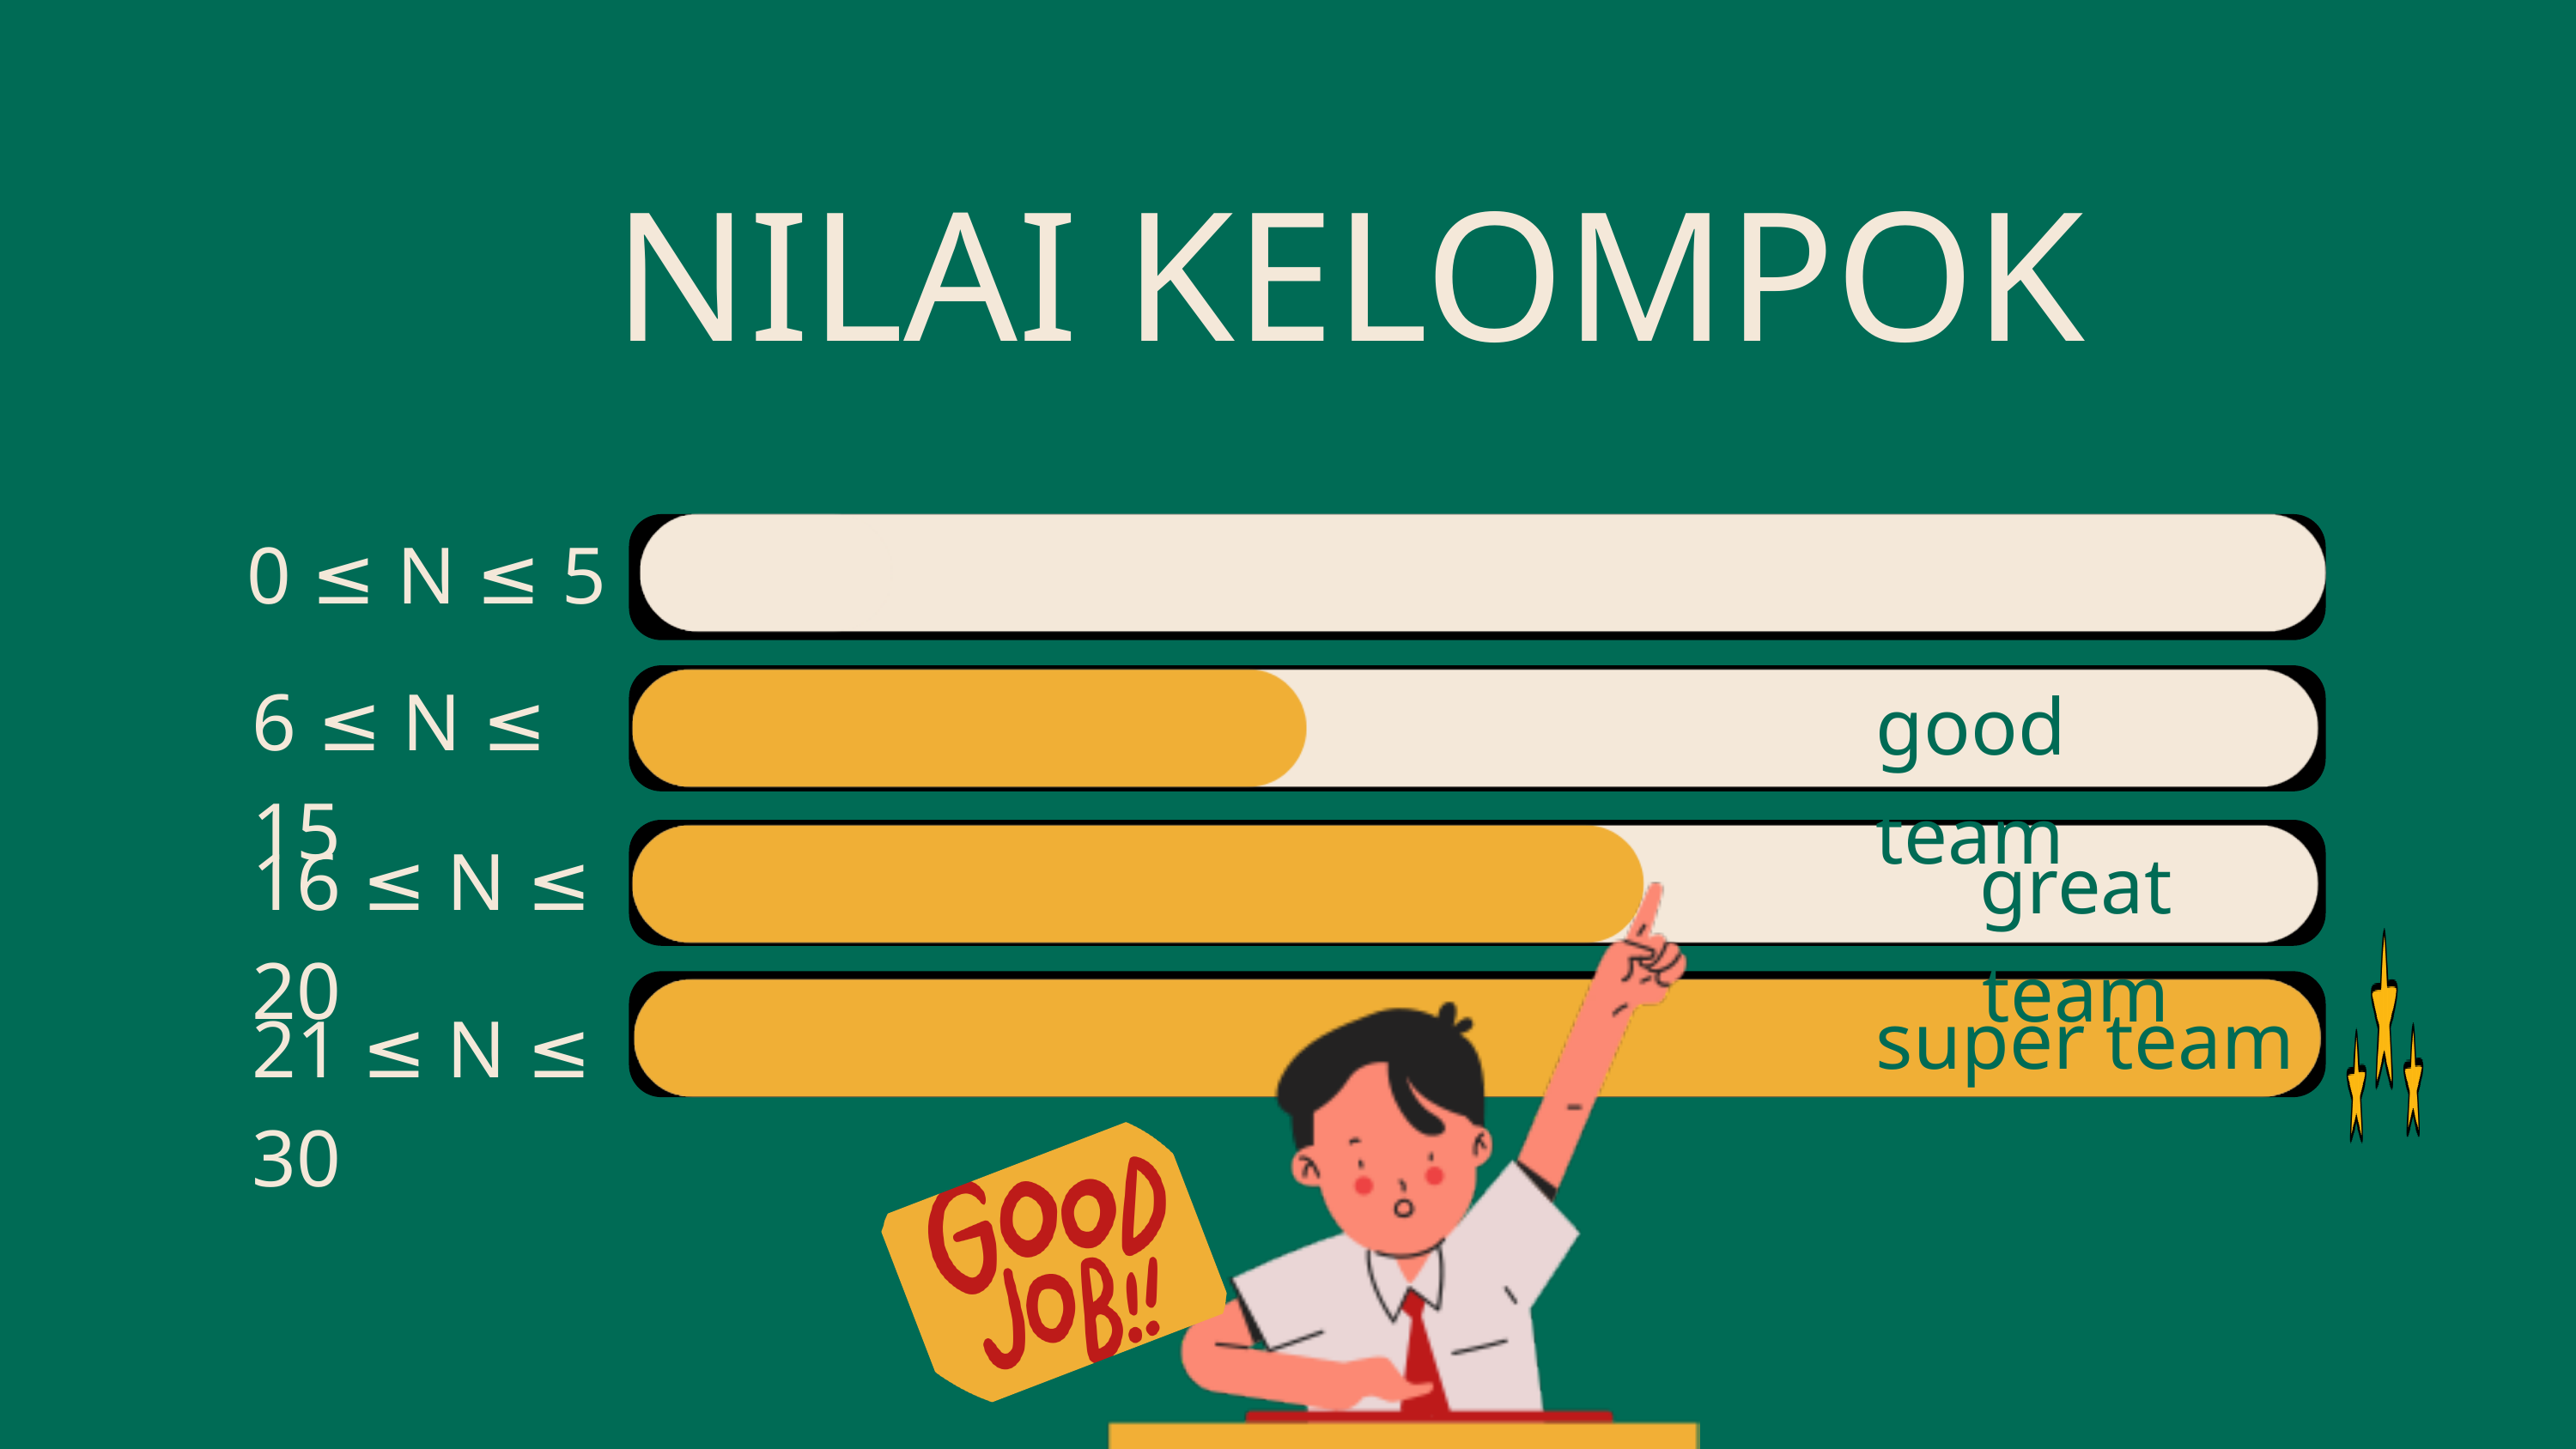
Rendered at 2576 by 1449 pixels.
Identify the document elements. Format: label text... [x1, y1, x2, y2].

text_box [897, 1275, 1234, 1418]
text_box [1082, 1275, 1700, 1449]
text_box 16 ≤ N ≤ 20 [252, 816, 460, 985]
picture [464, 345, 2494, 1266]
text_box 21 ≤ N ≤ 30 [252, 985, 462, 1203]
text_box 6 ≤ N ≤ 15 [252, 657, 459, 816]
text_box NILAI KELOMPOK [252, 197, 2447, 377]
text_box 0 ≤ N ≤ 5 [246, 510, 460, 620]
